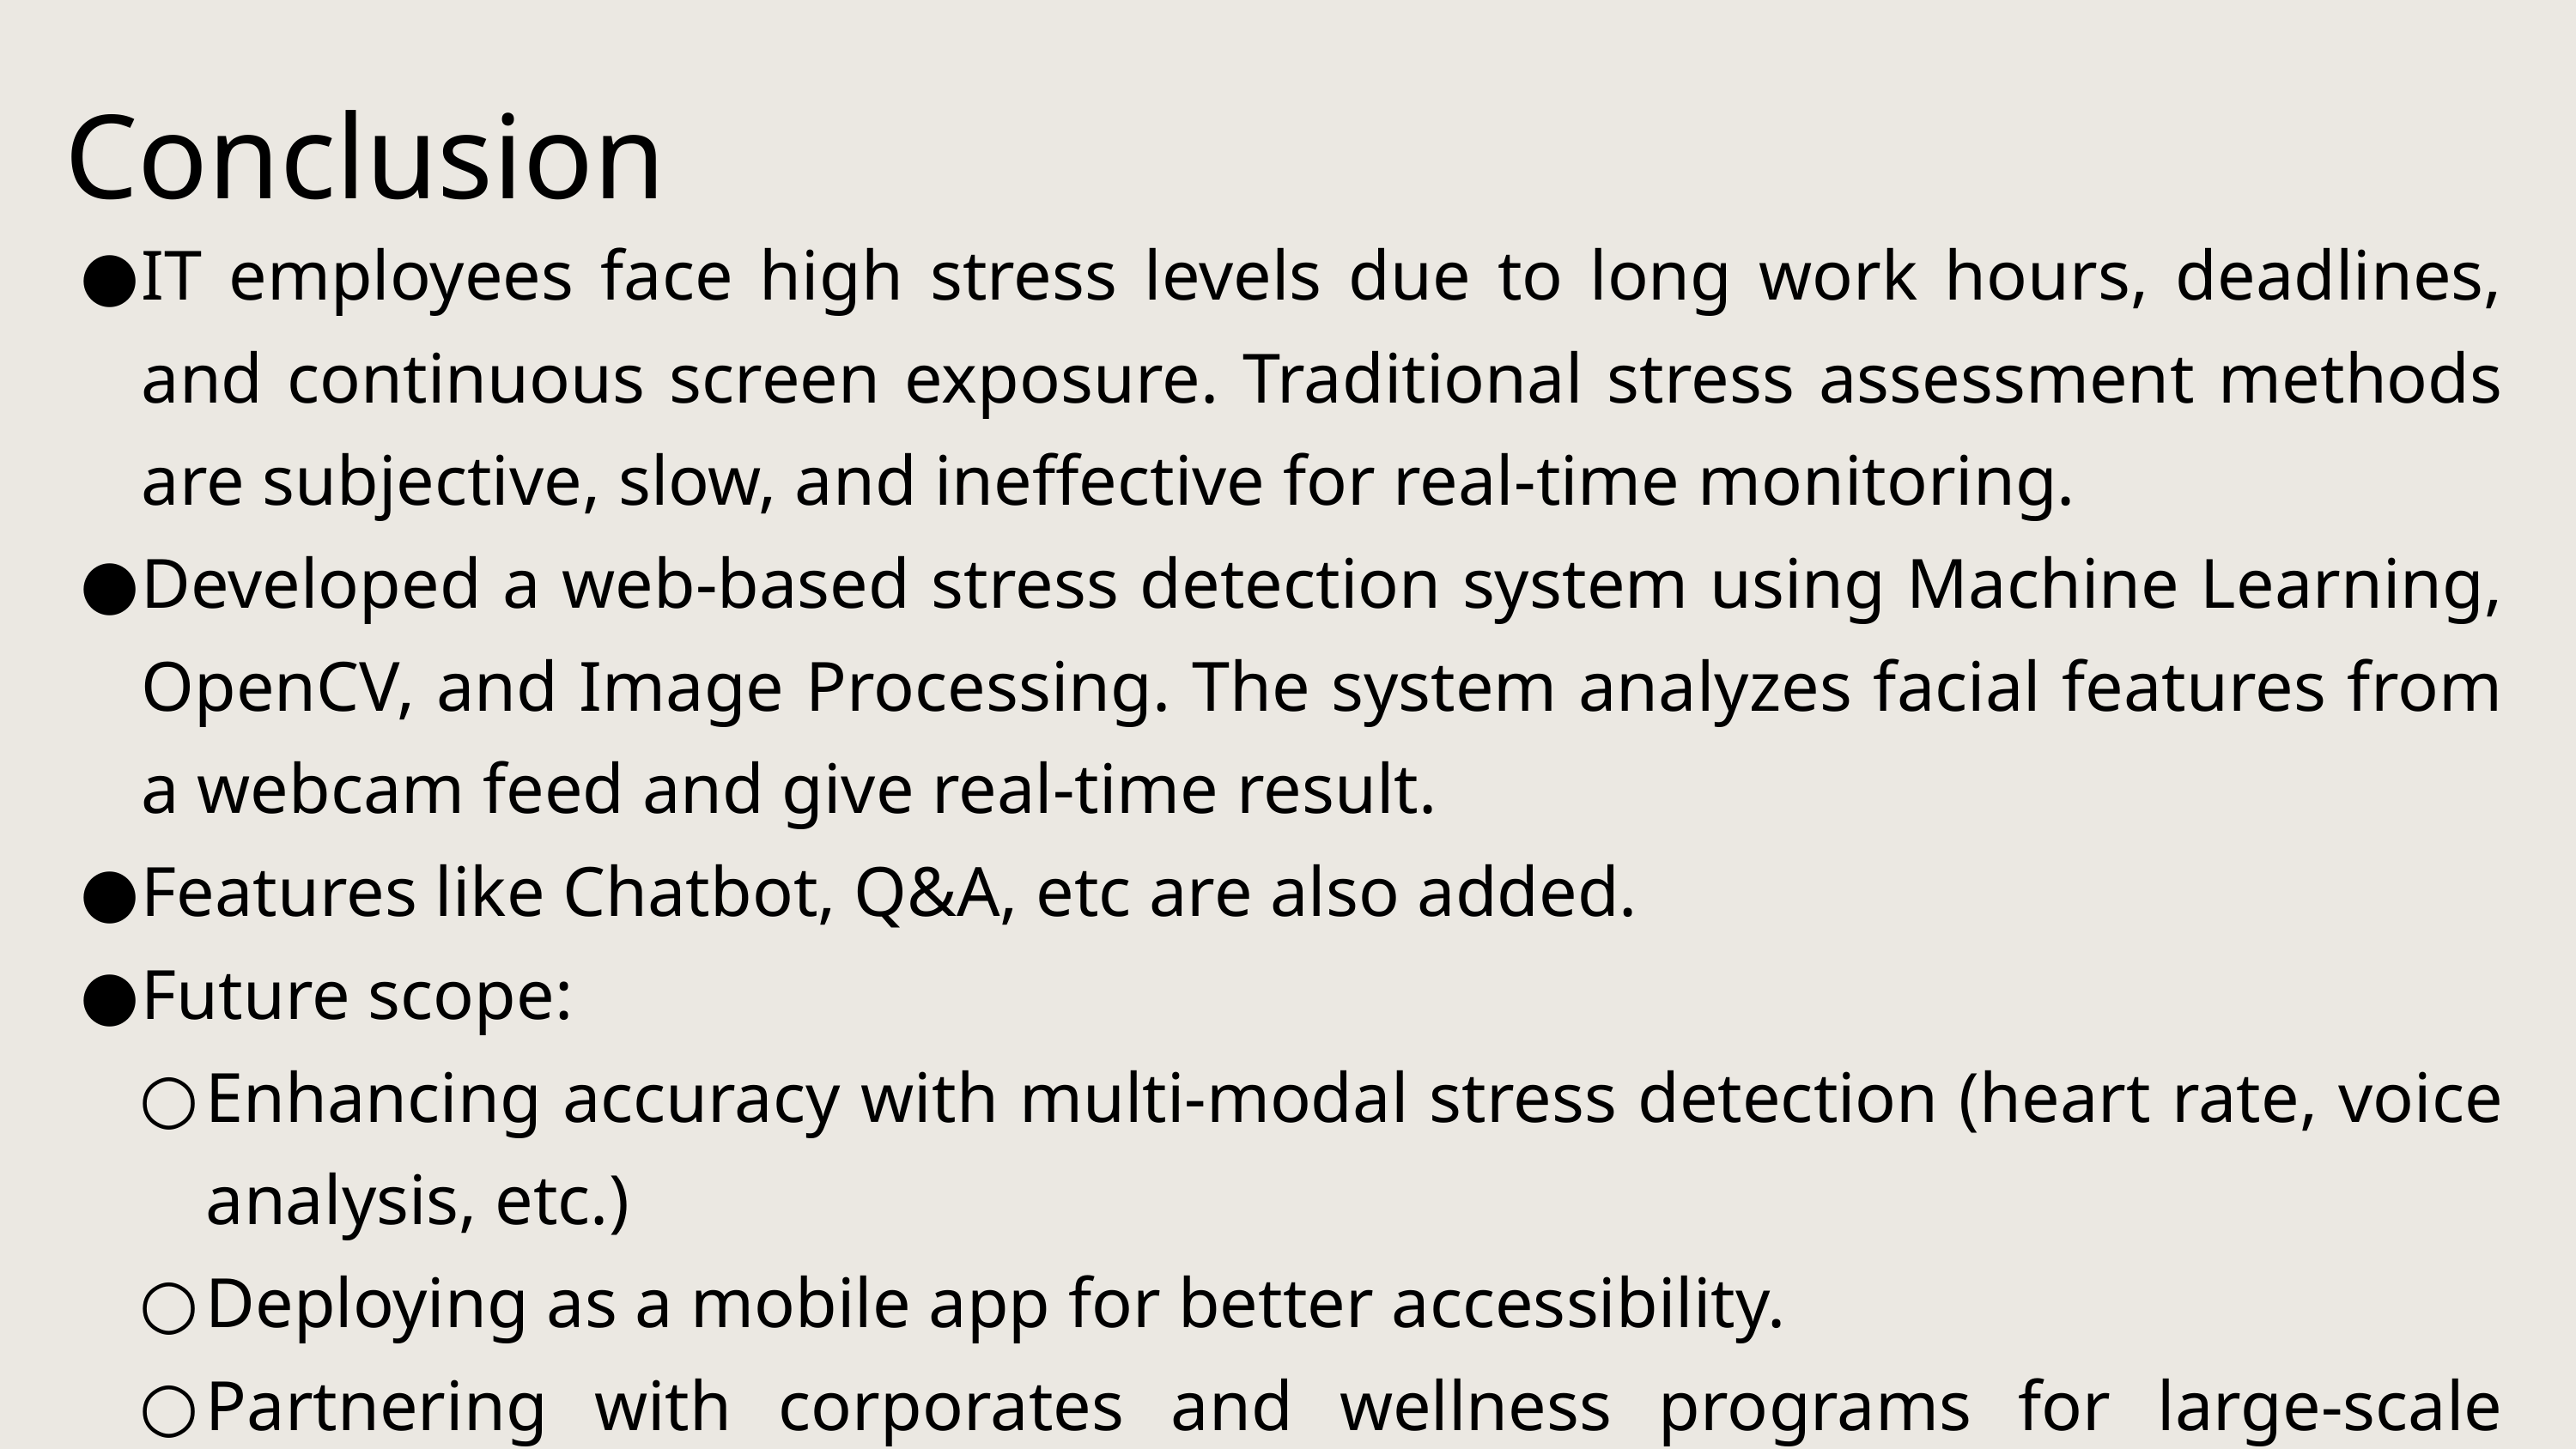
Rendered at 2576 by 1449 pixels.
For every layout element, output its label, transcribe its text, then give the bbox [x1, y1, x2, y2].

text_box Conclusion [64, 39, 1578, 222]
text_box IT employees face high stress levels due to long work hours, deadlines, and continuous screen exposure. Traditional stress assessment methods are subjective, slow, and ineffective for real-time monitoring. Developed a web-based stress detection system using Machine Learning, OpenCV, and Image Processing. The system analyzes facial features from a webcam feed and give real-time result. Features like Chatbot, Q&A, etc are also added. Future scope: Enhancing accuracy with multi-modal stress detection (heart rate, voice analysis, etc.) Deploying as a mobile app for better accessibility. Partnering with corporates and wellness programs for large-scale adoption [76, 210, 2504, 1449]
